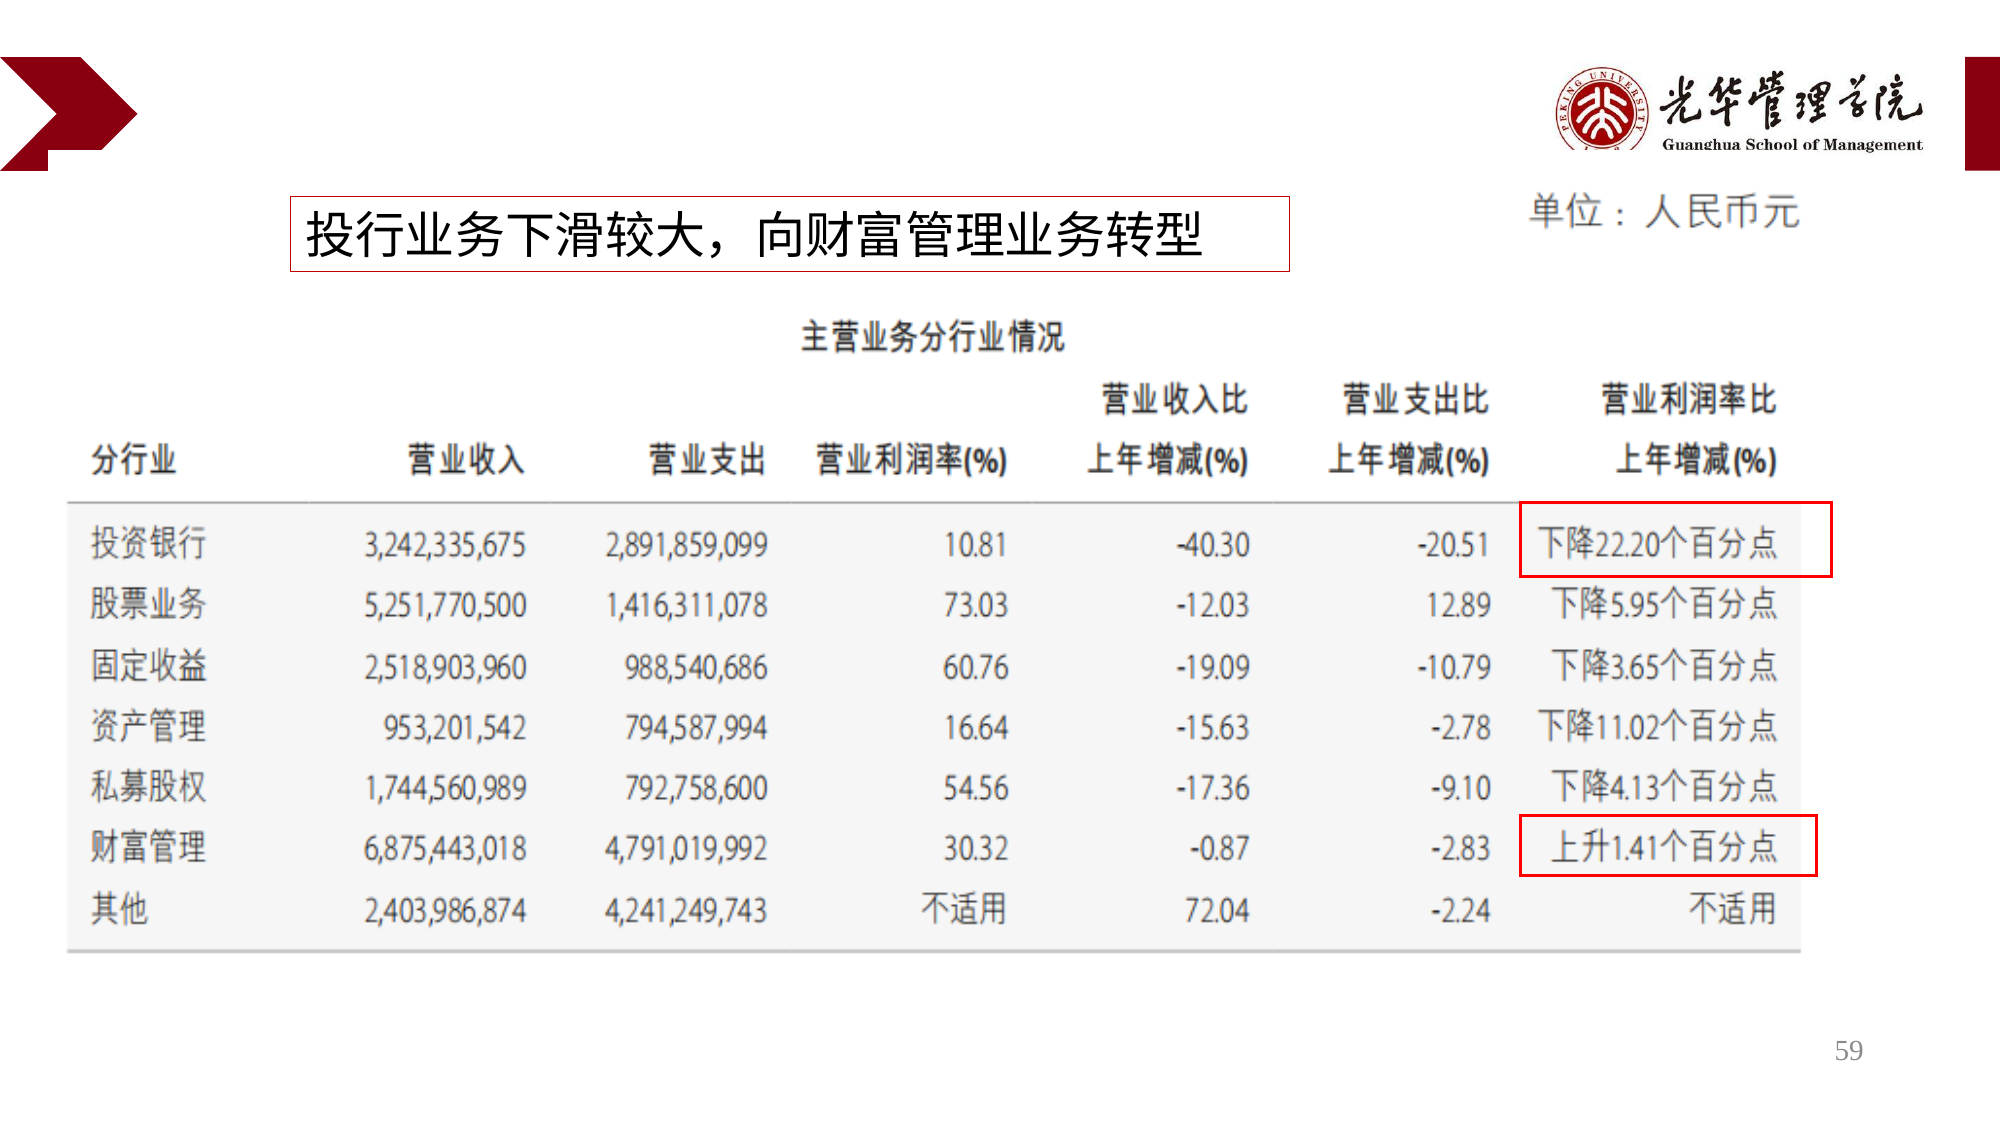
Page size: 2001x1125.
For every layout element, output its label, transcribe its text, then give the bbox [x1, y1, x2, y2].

text_box [1817, 502, 1832, 577]
slide_number 59 [1429, 1018, 1880, 1079]
picture [47, 27, 1965, 975]
